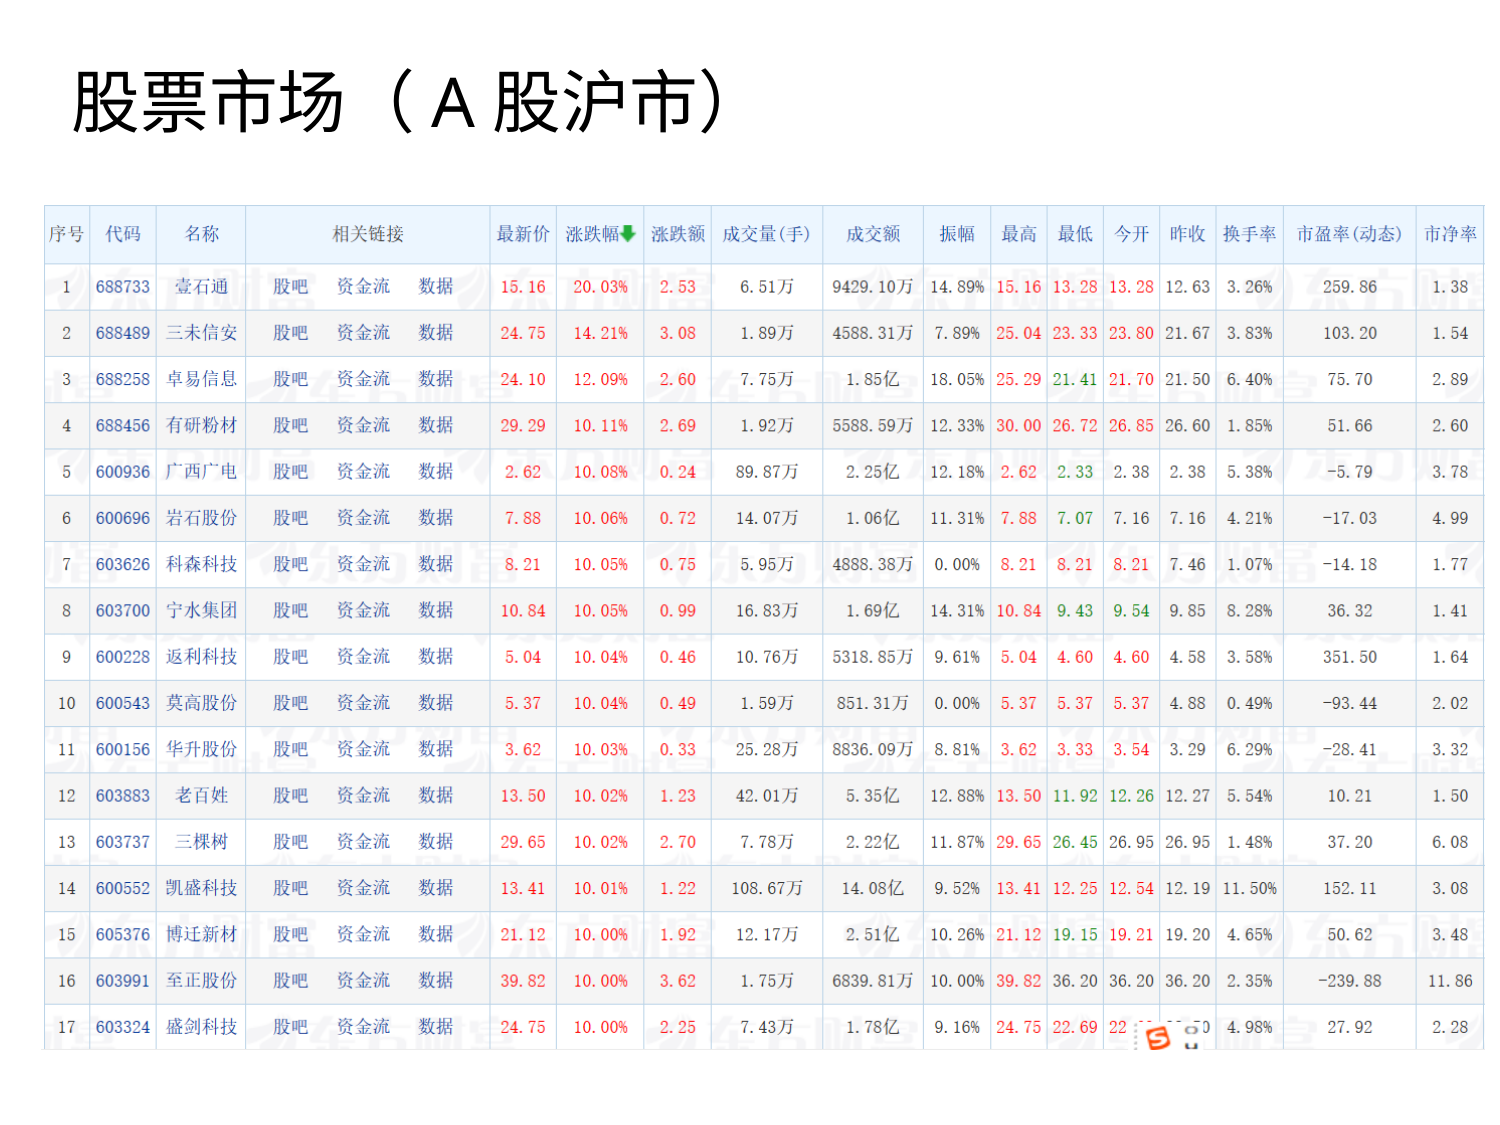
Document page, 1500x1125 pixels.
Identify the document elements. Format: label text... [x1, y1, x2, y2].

title 股票市场（A股沪市） [56, 35, 1407, 174]
picture [41, 199, 1485, 1050]
